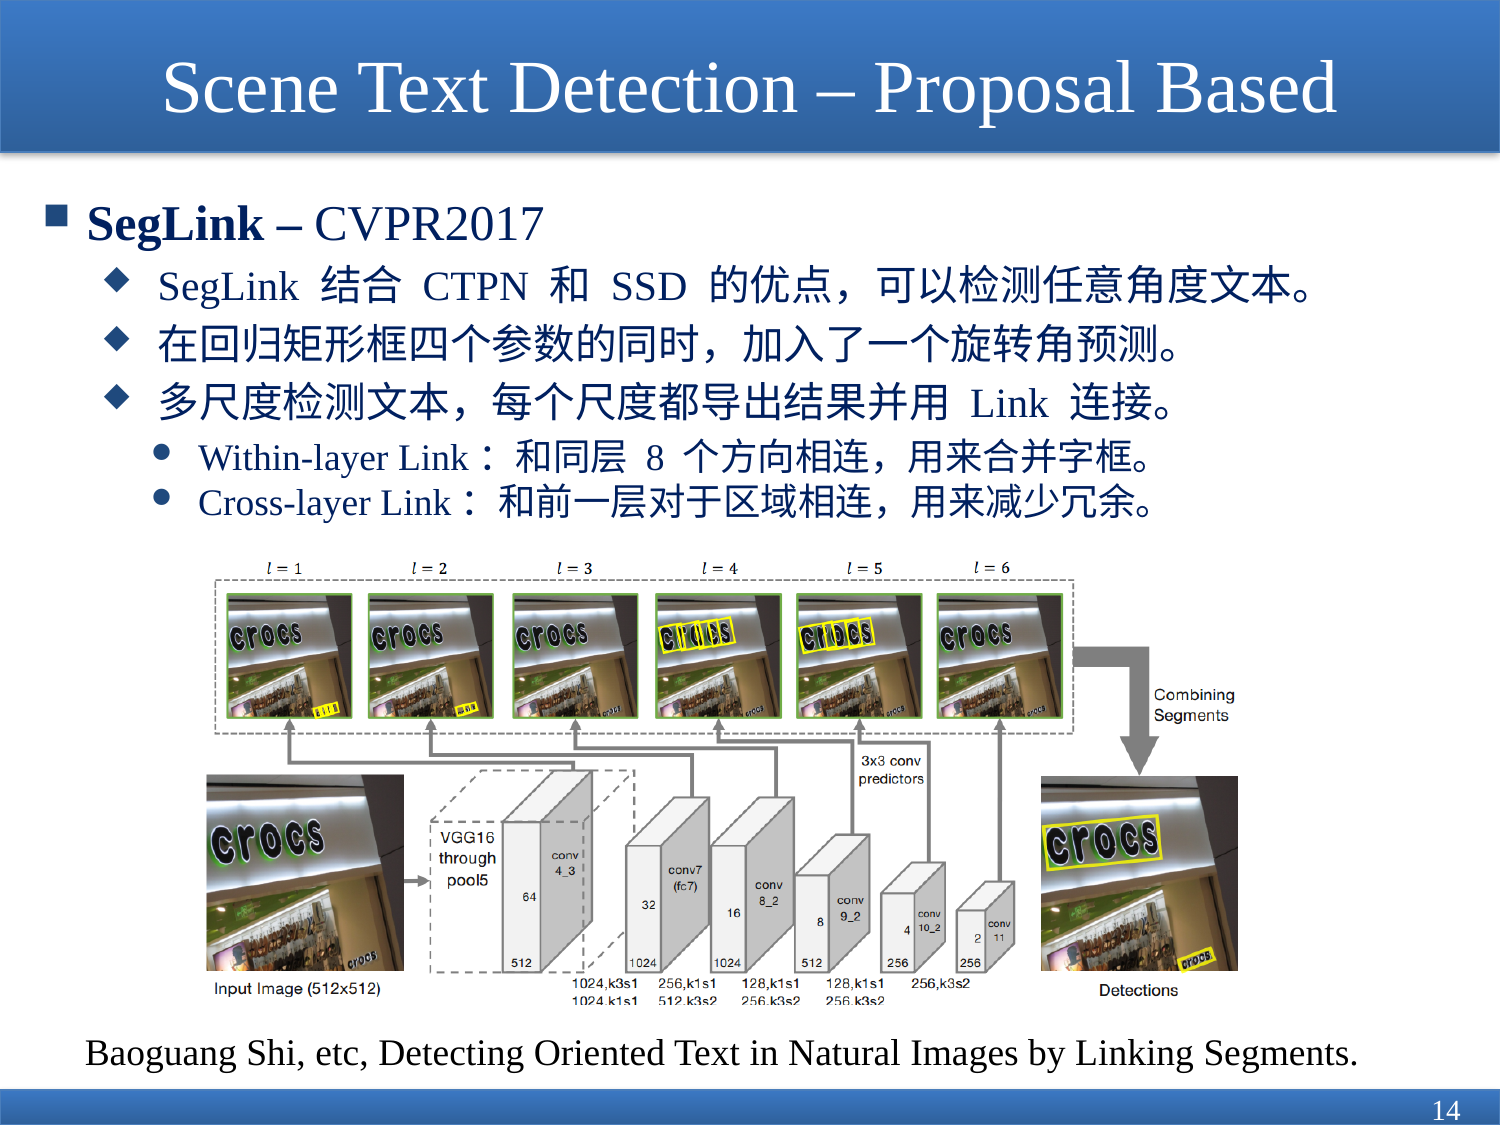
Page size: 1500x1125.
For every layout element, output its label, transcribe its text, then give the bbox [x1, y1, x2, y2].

title Scene Text Detection – Proposal Based [0, 28, 1500, 136]
text_box Baoguang Shi, etc, Detecting Oriented Text in Natural Images by Linking Segments. [70, 1020, 1460, 1081]
slide_number 14 [1126, 1092, 1477, 1125]
picture [189, 557, 1257, 1005]
list SegLink – CVPR2017 SegLink 结合 CTPN 和 SSD 的优点，可以检测任意角度文本。 在回归矩形框四个参数的同时，加入了一个旋转角预测。 多尺度检测文本，每个尺度都导出结果并用 Link 连接。 Within-layer Link：和同层 8 个方向相连，用来合并字框。 Cross-layer Link：和前一层对于区域相连，用来减少冗余。 [27, 165, 1447, 563]
